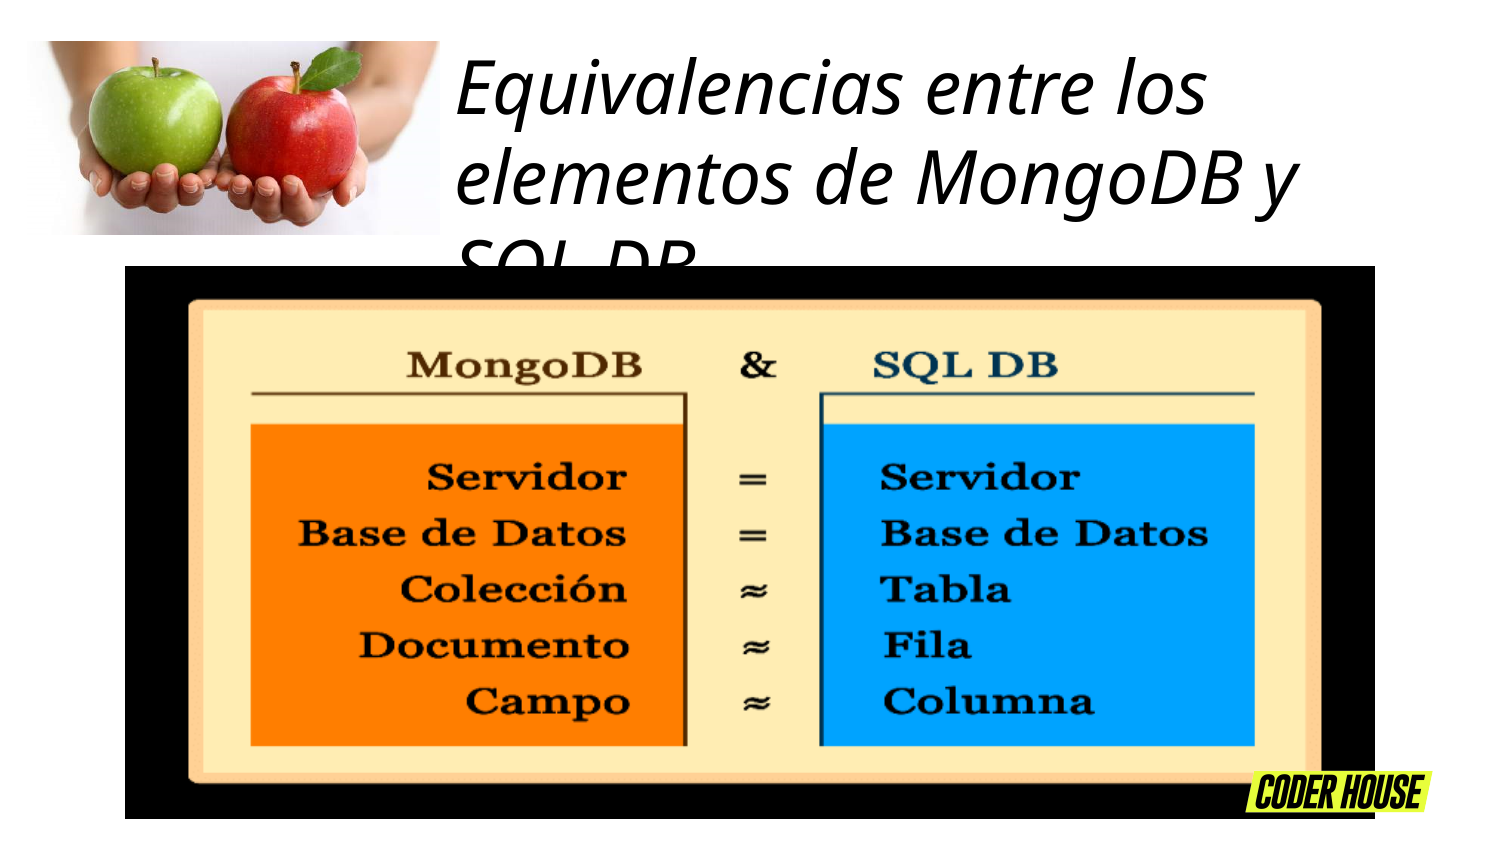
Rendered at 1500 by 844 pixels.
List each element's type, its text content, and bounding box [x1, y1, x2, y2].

text_box Equivalencias entre los elementos de MongoDB y SQL DB [439, 24, 1456, 235]
picture [26, 41, 440, 236]
picture [125, 266, 1437, 819]
